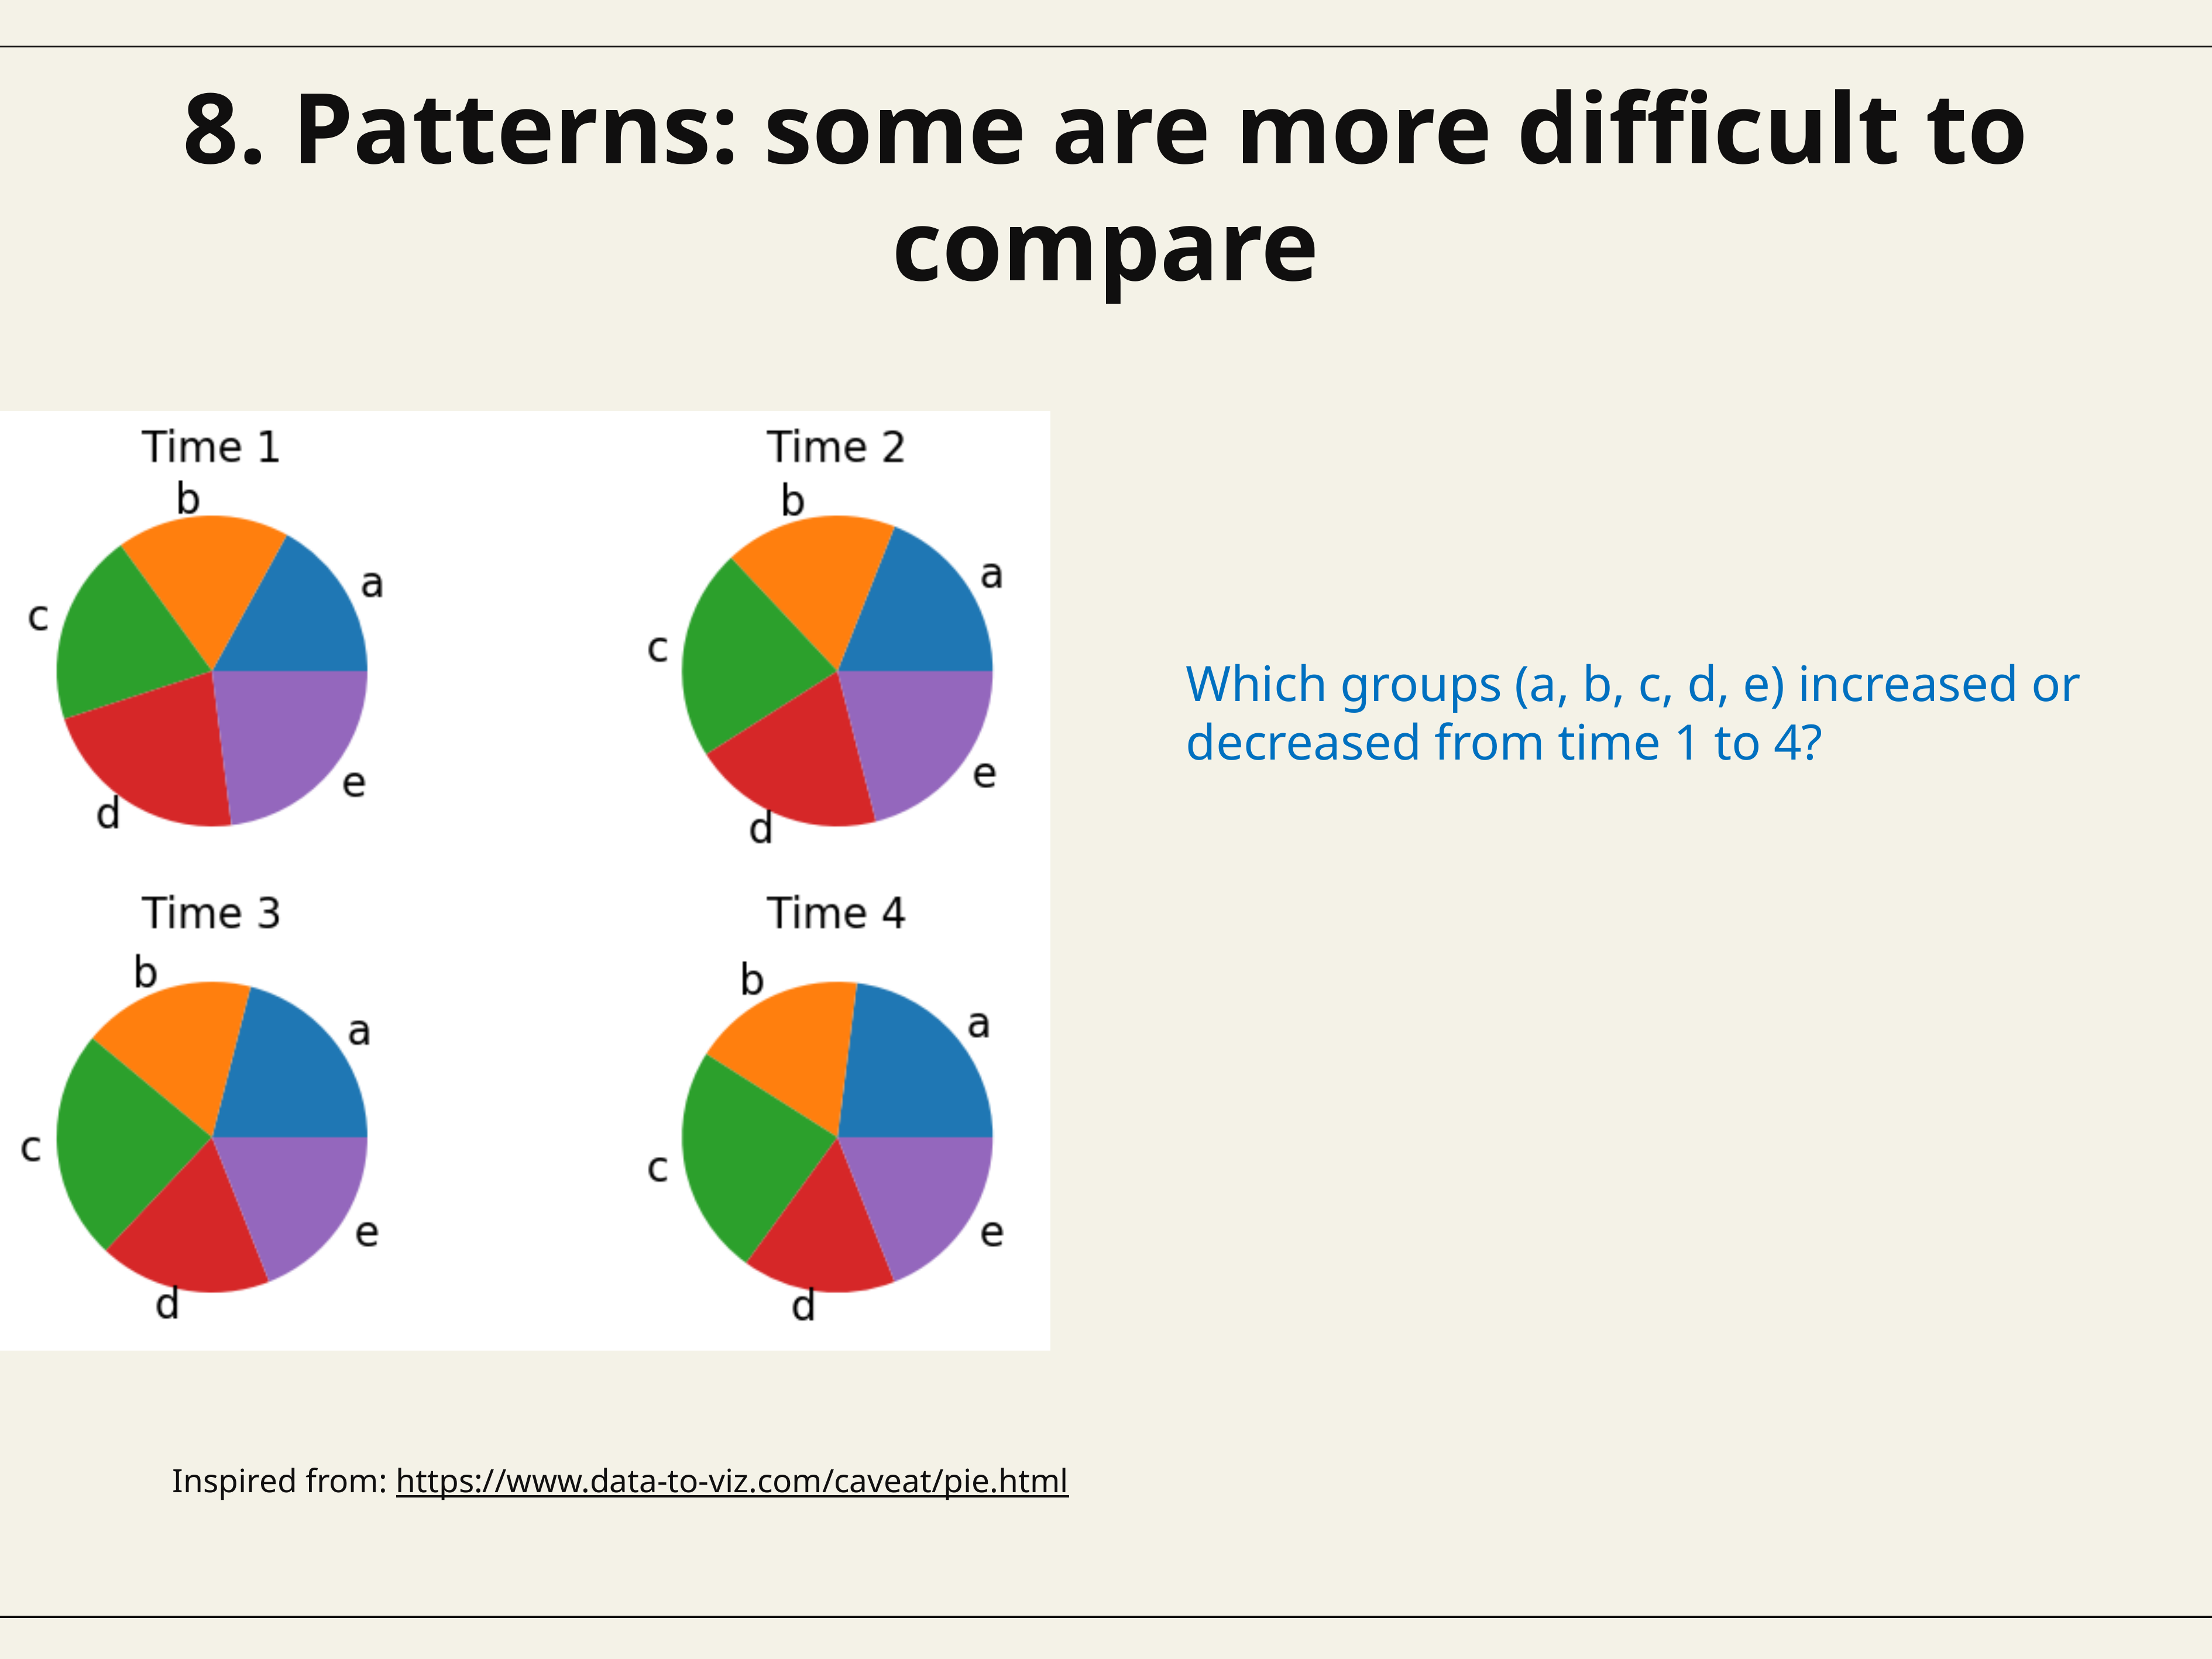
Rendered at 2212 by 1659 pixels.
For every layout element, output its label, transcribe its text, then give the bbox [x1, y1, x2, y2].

text_box Inspired from: https://www.data-to-viz.com/caveat/pie.html [0, 1460, 1298, 1505]
title 8. Patterns: some are more difficult to compare [75, 41, 2137, 226]
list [0, 411, 1051, 1351]
list Which groups (a, b, c, d, e) increased or decreased from time 1 to 4? [1161, 628, 2137, 1406]
